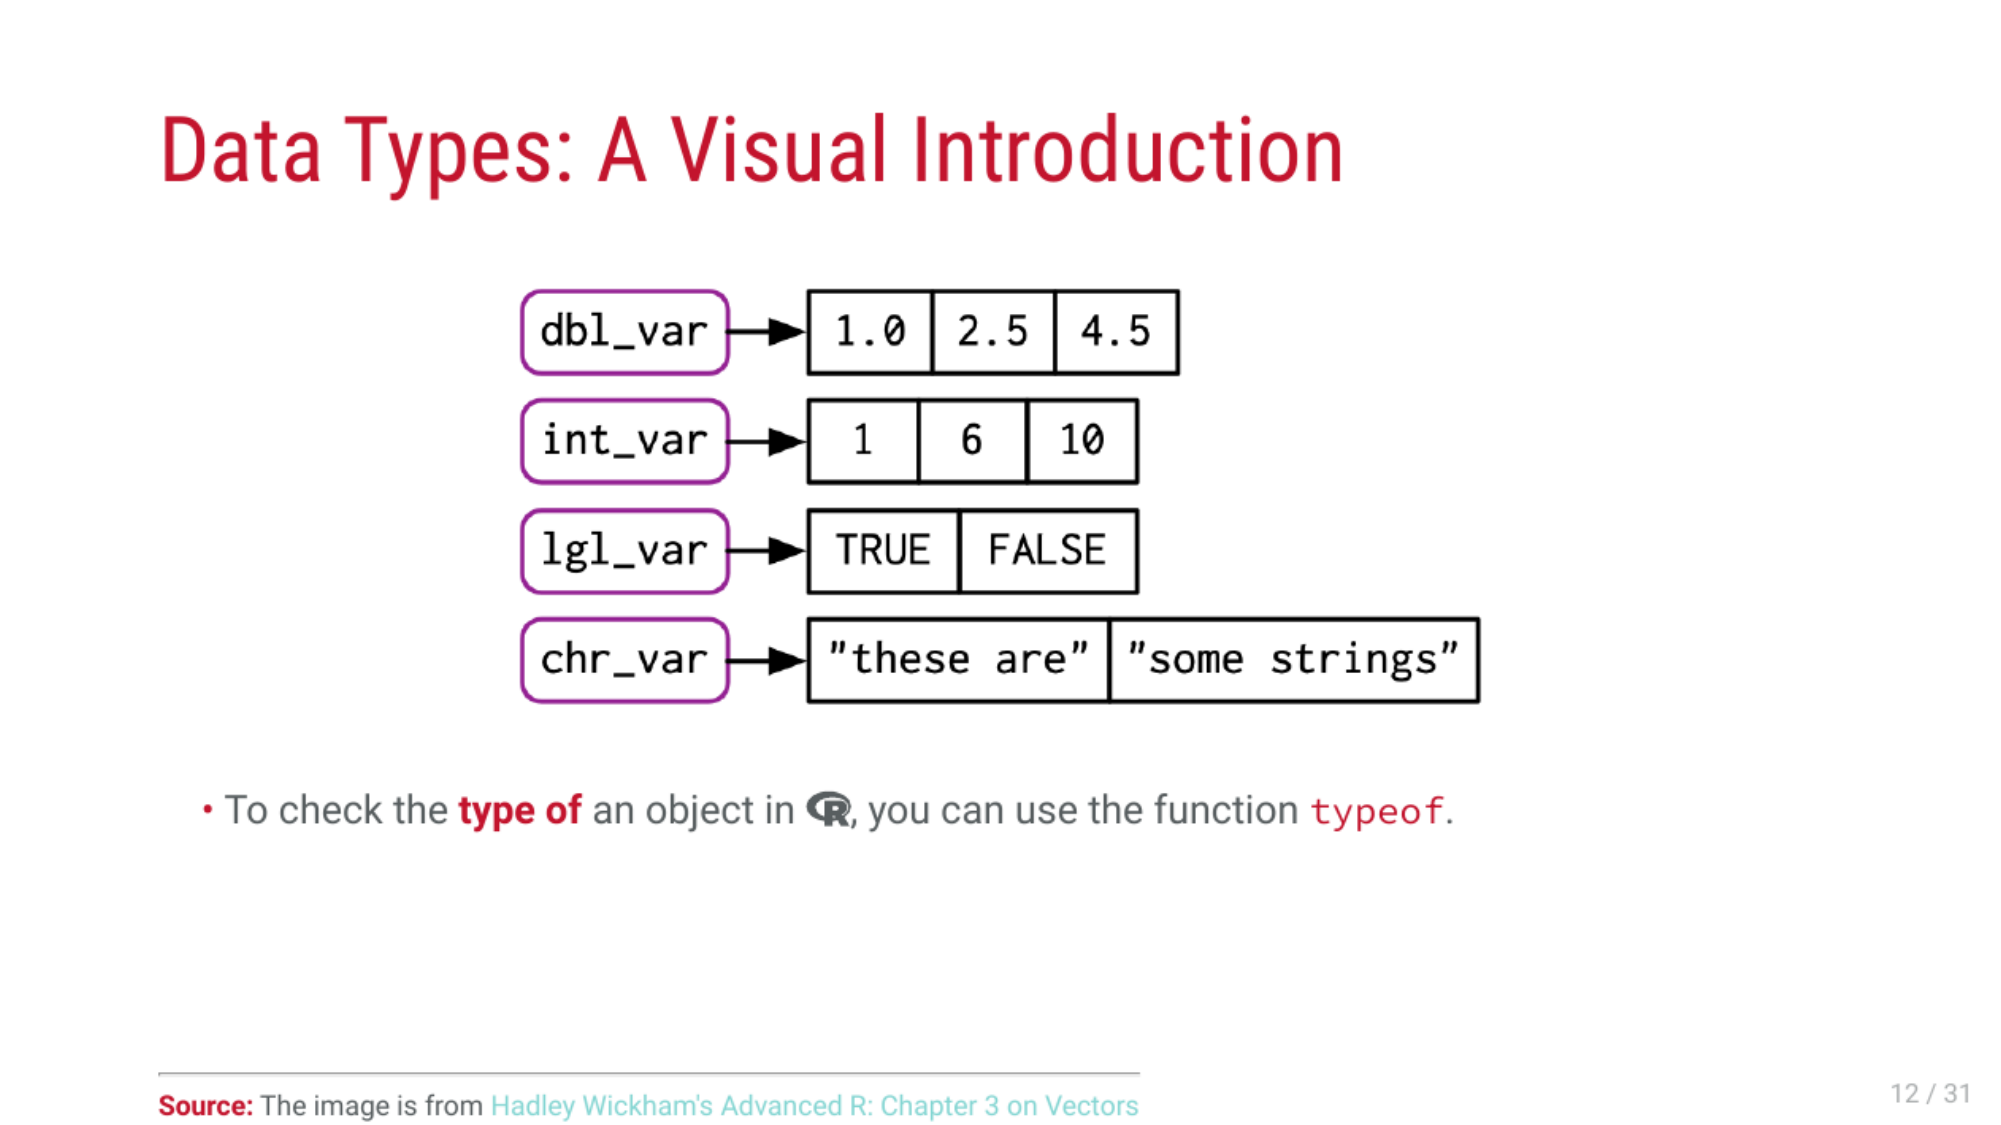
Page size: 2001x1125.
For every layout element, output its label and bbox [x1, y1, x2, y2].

list [0, 0, 2000, 1125]
